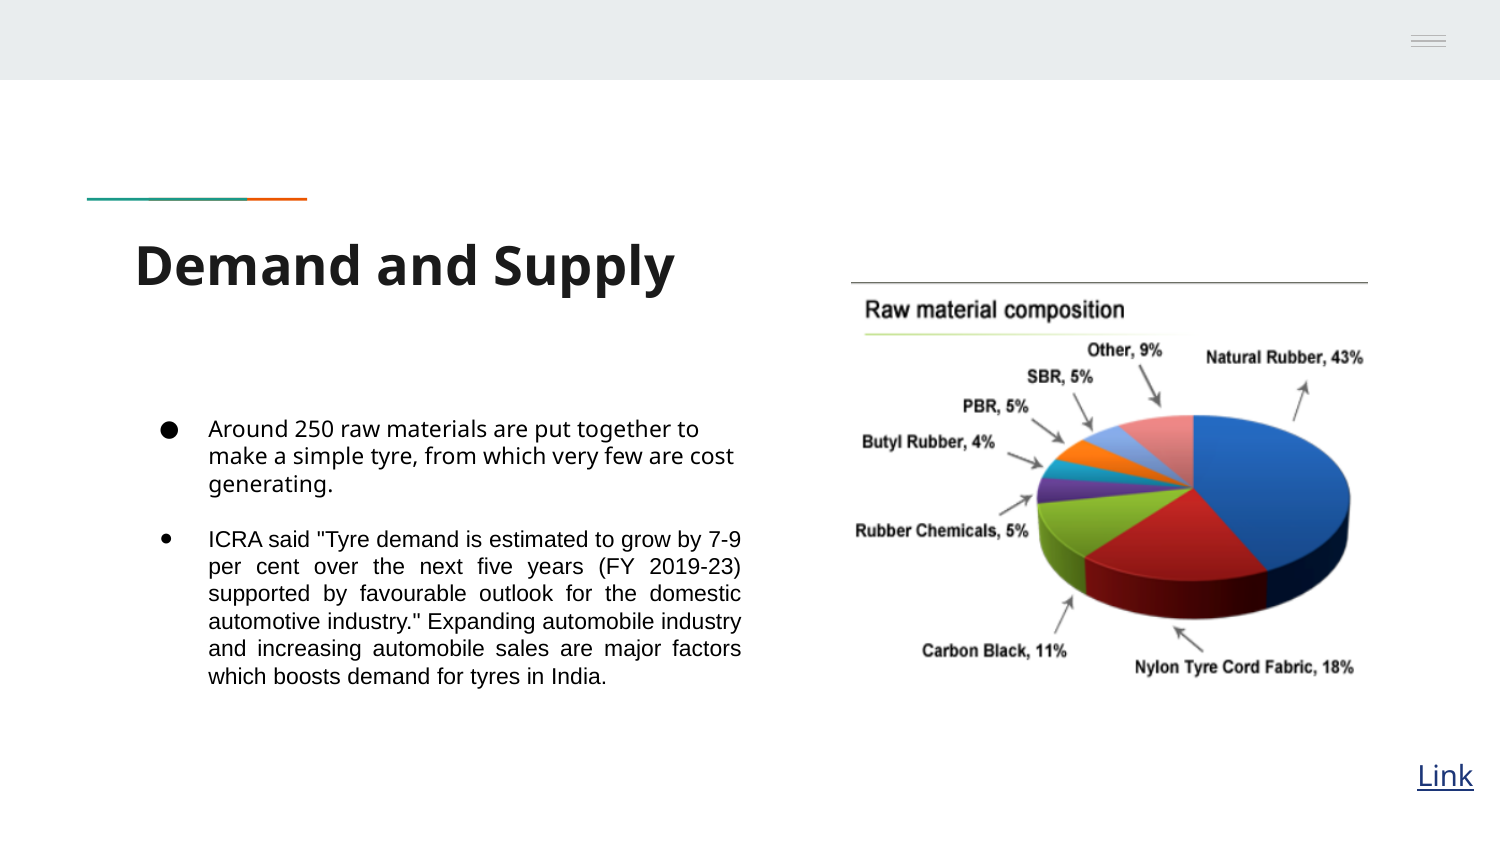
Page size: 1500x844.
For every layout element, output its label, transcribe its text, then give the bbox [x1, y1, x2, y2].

text_box Link [1372, 742, 1489, 844]
list Around 250 raw materials are put together to make a simple tyre, from which very few are cost generating. ICRA said "Tyre demand is estimated to grow by 7-9 per cent over the next five years (FY 2019-23) supported by favourable outlook for the domestic automotive industry." Expanding automobile industry and increasing automobile sales are major factors which boosts demand for tyres in India. [118, 399, 757, 743]
picture [851, 282, 1368, 693]
title Demand and Supply [119, 216, 759, 386]
